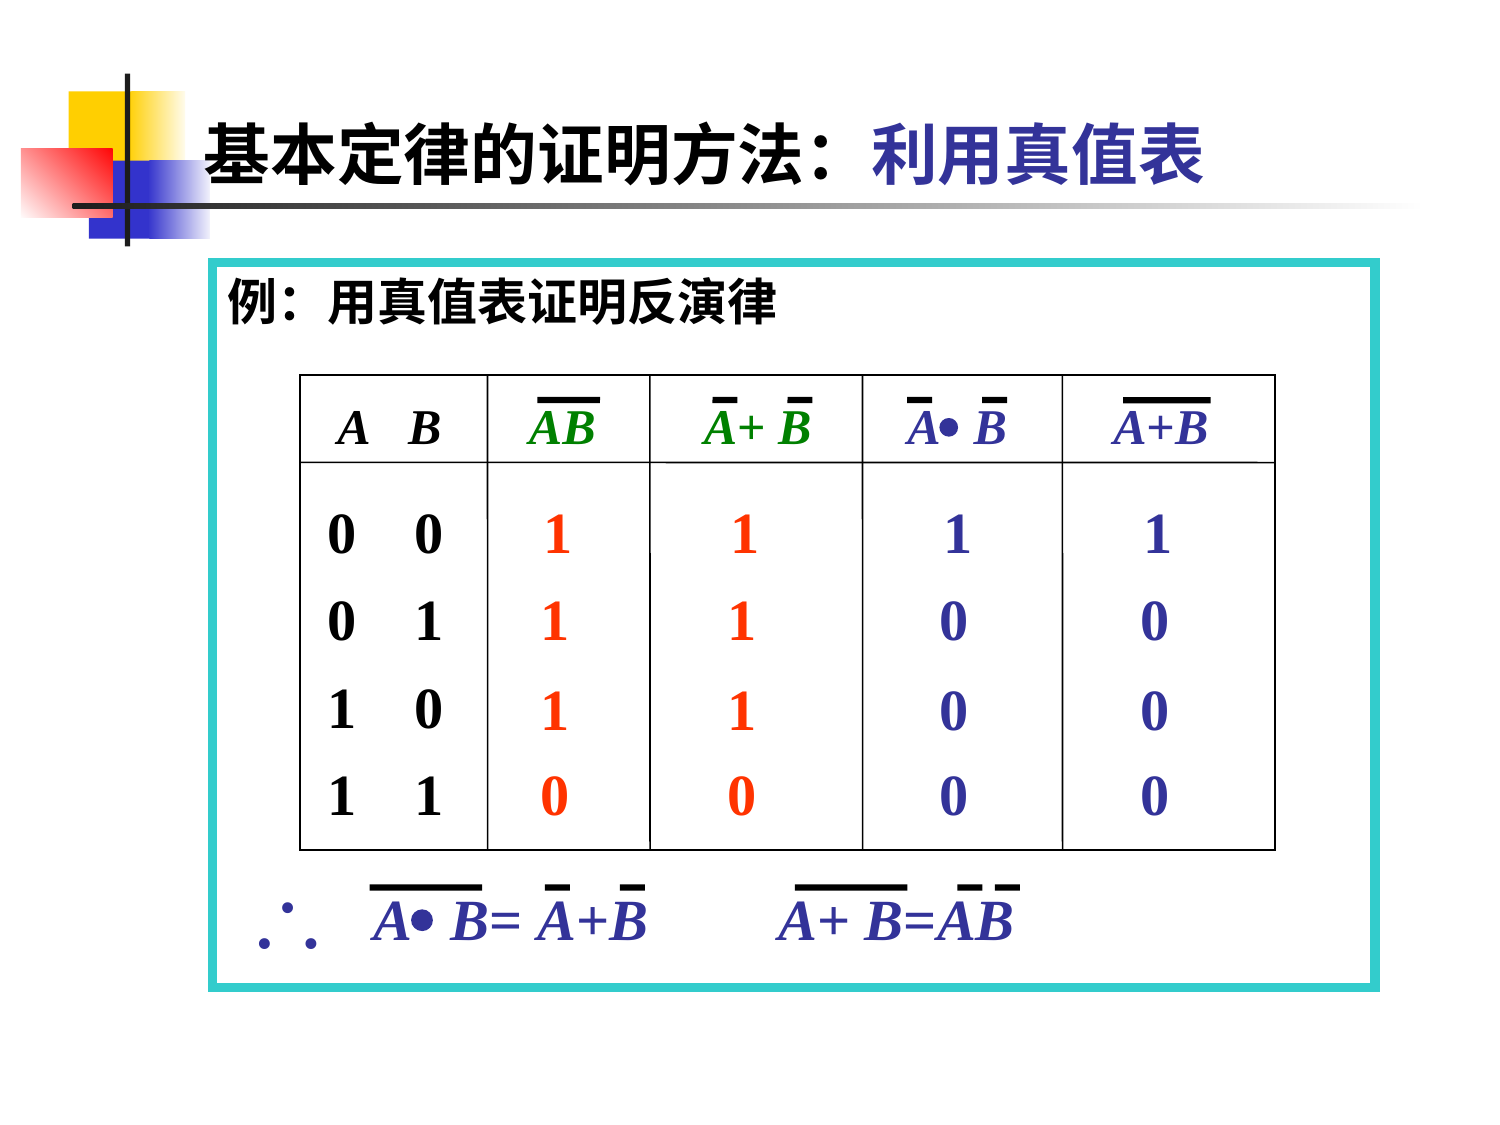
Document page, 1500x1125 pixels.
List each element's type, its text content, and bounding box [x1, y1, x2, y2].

title 基本定律的证明方法：利用真值表 [188, 12, 1468, 200]
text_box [212, 262, 1376, 988]
